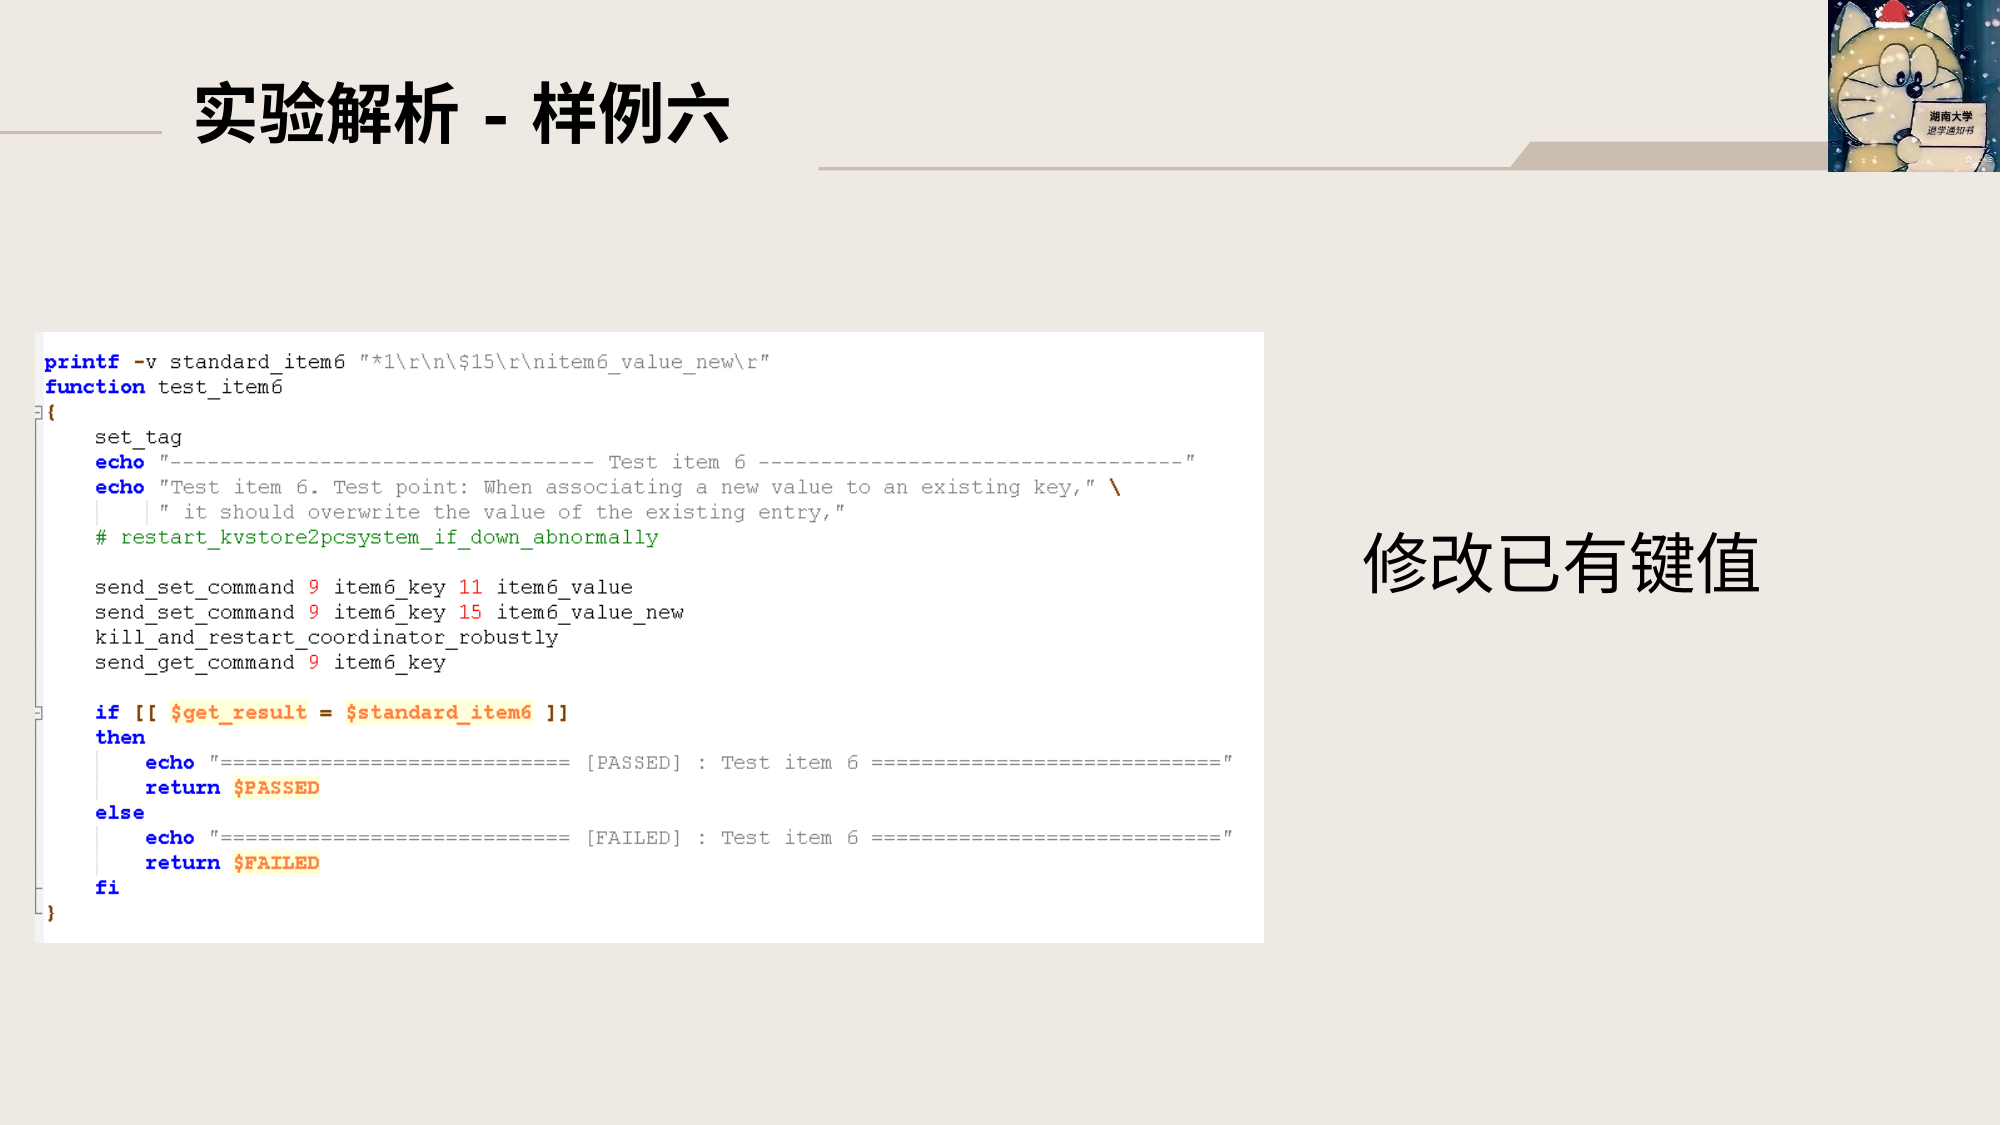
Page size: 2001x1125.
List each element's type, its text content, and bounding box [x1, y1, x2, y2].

text_box 修改已有键值 [1347, 514, 1915, 610]
text_box [817, 140, 1828, 172]
text_box 实验解析-样例六 [178, 64, 819, 191]
picture [35, 332, 1264, 943]
picture [1828, 0, 2000, 172]
